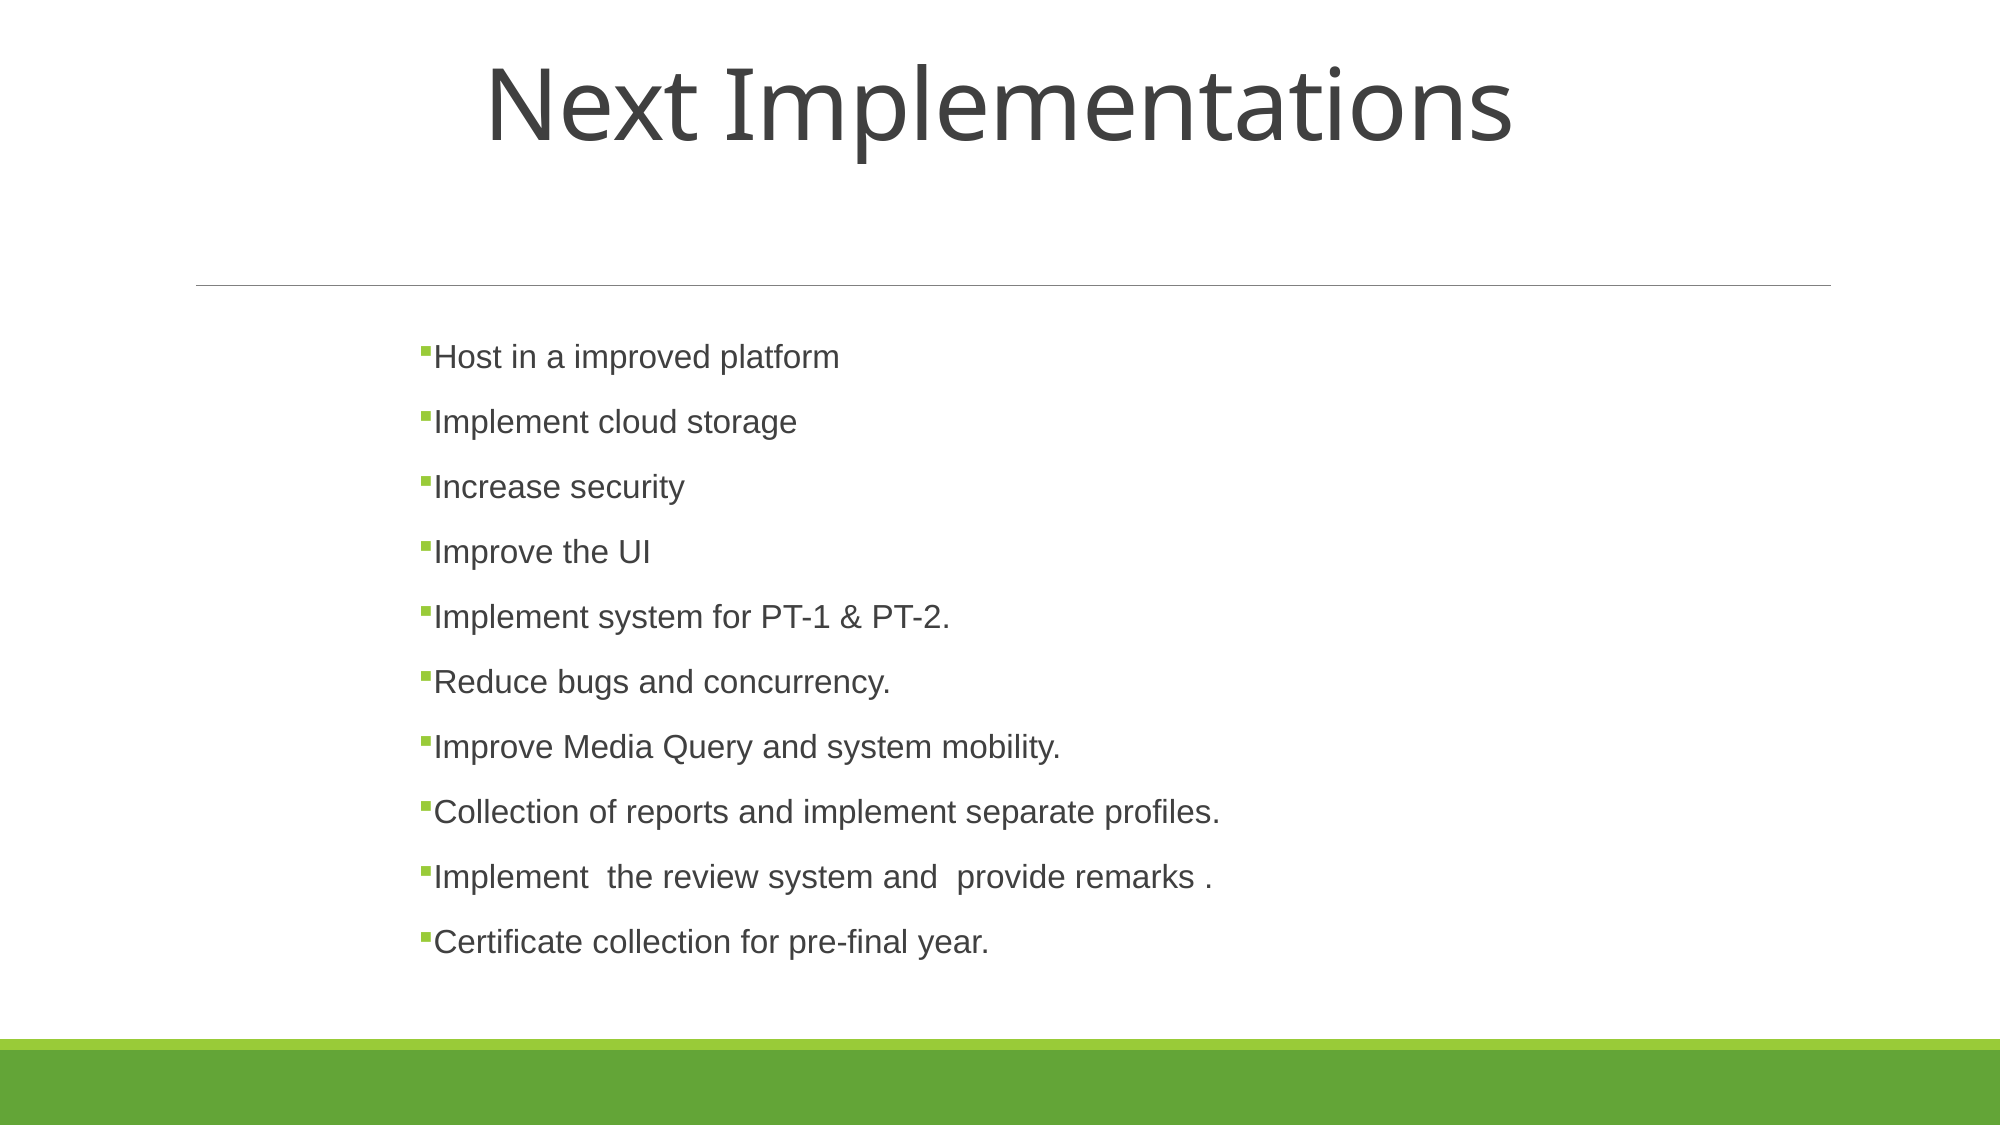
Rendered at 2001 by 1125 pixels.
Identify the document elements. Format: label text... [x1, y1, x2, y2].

title Next Implementations [137, 38, 1863, 169]
list Host in a improved platform Implement cloud storage Increase security Improve the UI Implement system for PT-1 & PT-2. Reduce bugs and concurrency. Improve Media Query and system mobility. Collection of reports and implement separate profiles. Implement the review system and provide remarks . Certificate collection for pre-final year. [418, 332, 1582, 974]
